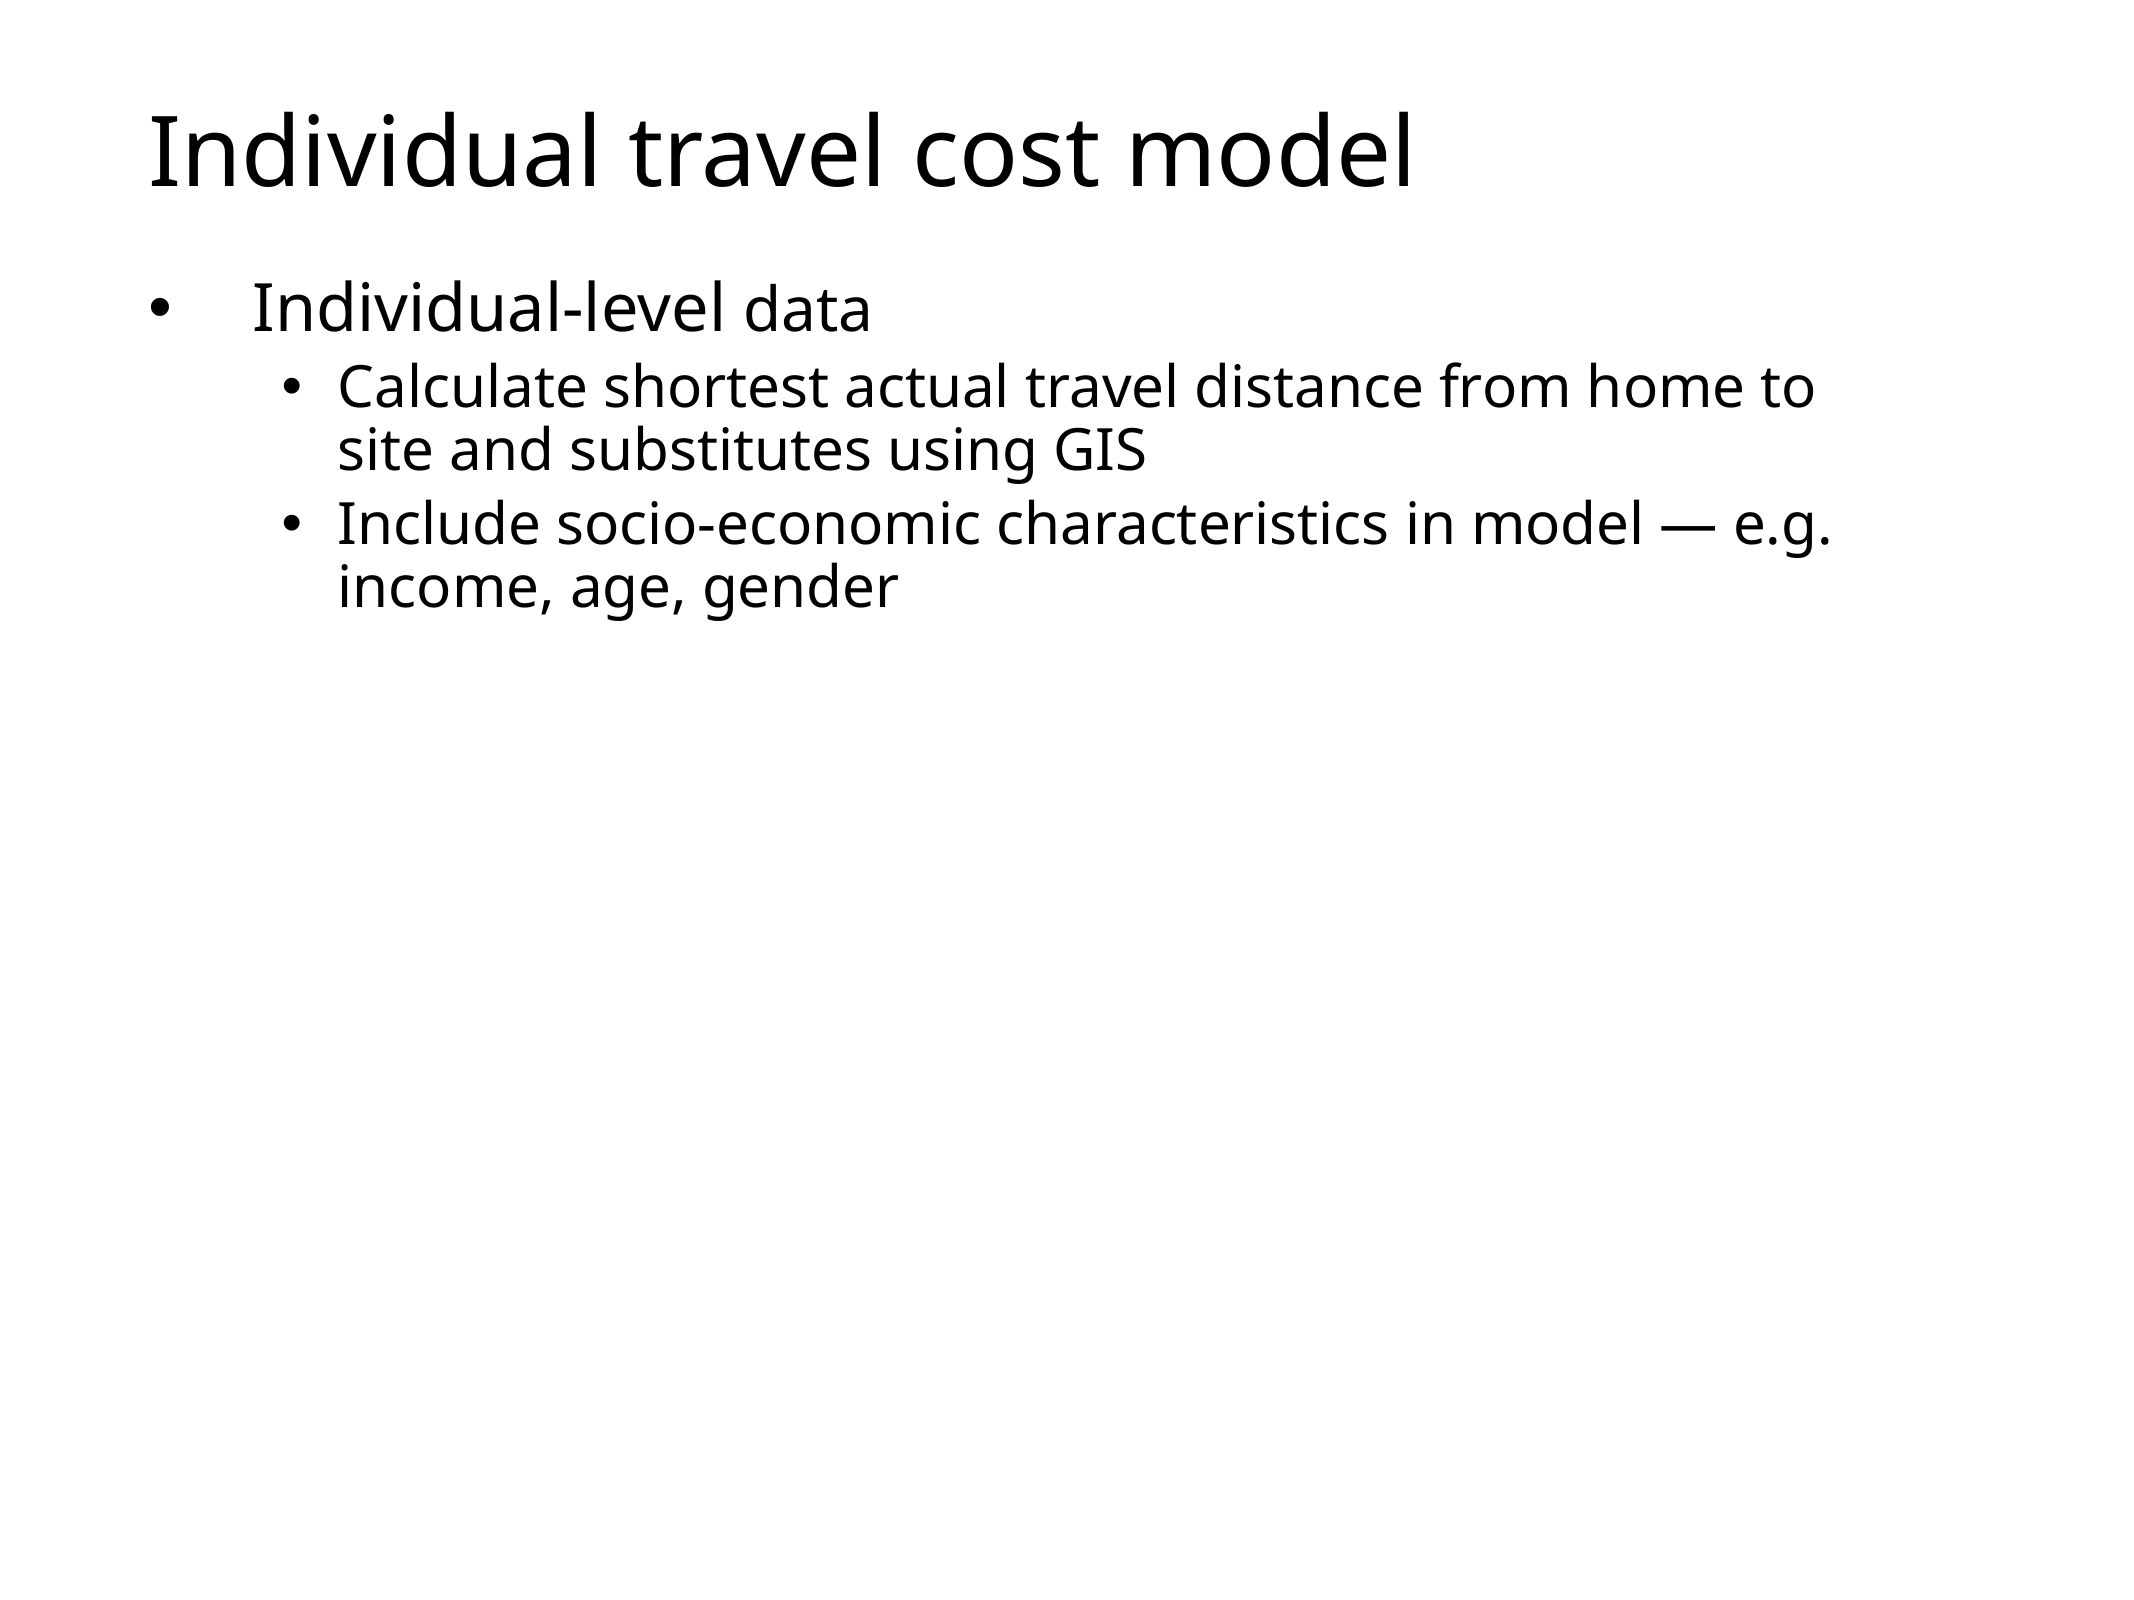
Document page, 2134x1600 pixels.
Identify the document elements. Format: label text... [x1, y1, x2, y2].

title Individual travel cost model [133, 0, 1974, 310]
list Individual-level data Calculate shortest actual travel distance from home to site and substitutes using GIS Include socio-economic characteristics in model — e.g. income, age, gender [133, 266, 1873, 1467]
